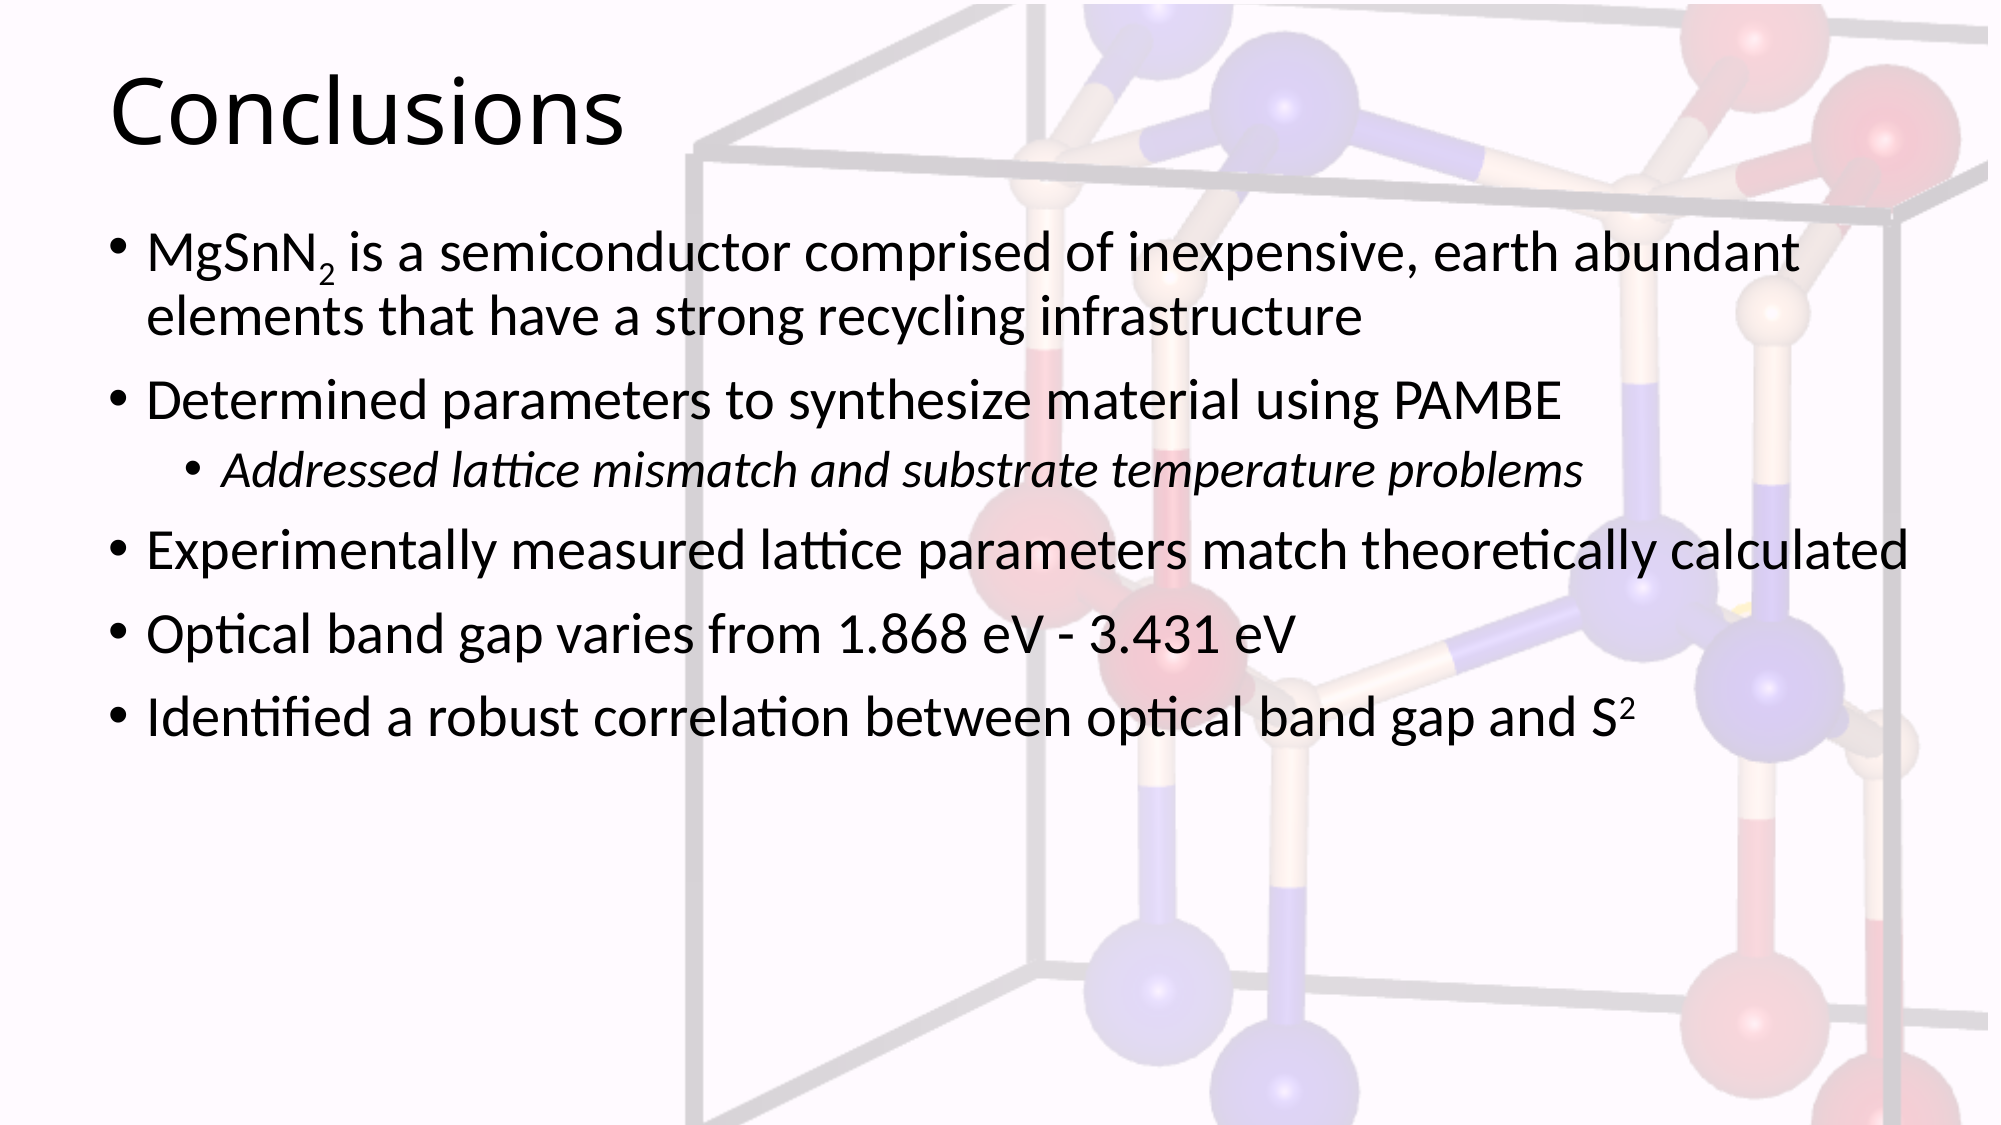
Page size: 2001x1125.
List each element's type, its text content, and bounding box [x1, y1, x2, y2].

text_box Conclusions [94, 23, 603, 206]
text_box MgSnN2 is a semiconductor comprised of inexpensive, earth abundant elements that have a strong recycling infrastructure Determined parameters to synthesize material using PAMBE Addressed lattice mismatch and substrate temperature problems Experimentally measured lattice parameters match theoretically calculated Optical band gap varies from 1.868 eV - 3.431 eV Identified a robust correlation between optical band gap and S2 [94, 206, 603, 1125]
picture [608, 3, 1989, 1125]
